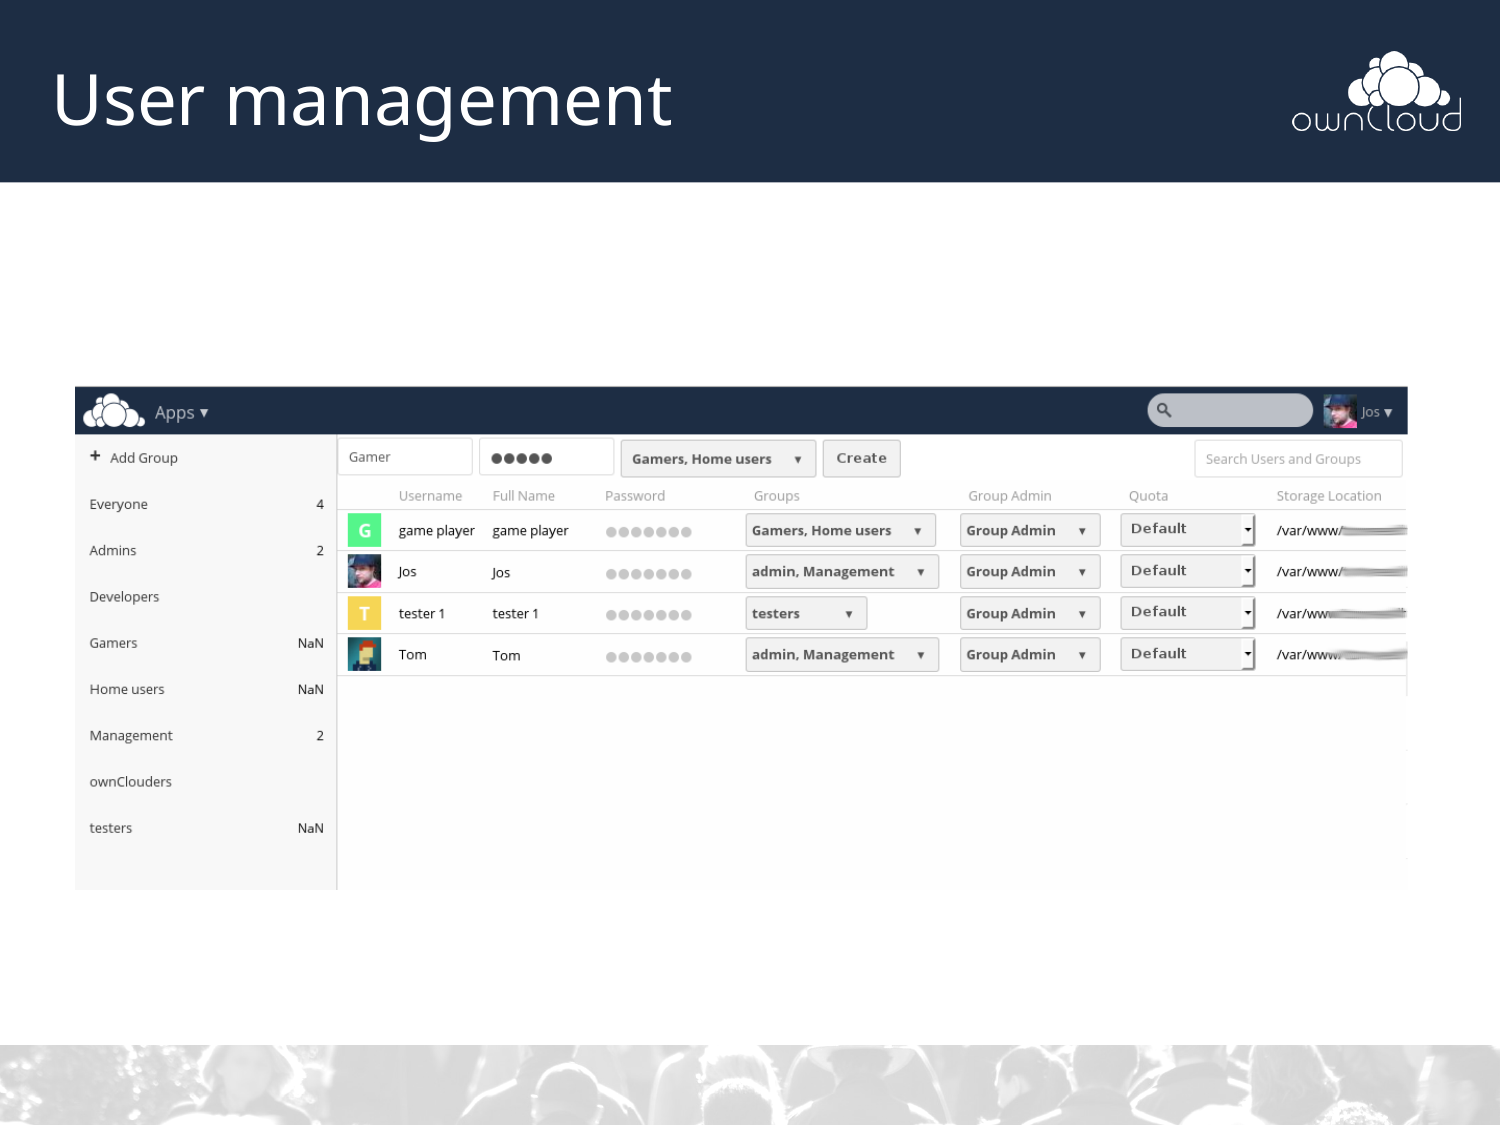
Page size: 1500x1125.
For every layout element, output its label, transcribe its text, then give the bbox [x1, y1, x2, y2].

picture [1292, 51, 1461, 131]
picture [74, 385, 1408, 890]
picture [0, 1045, 1500, 1125]
text_box User management [36, 0, 1250, 199]
